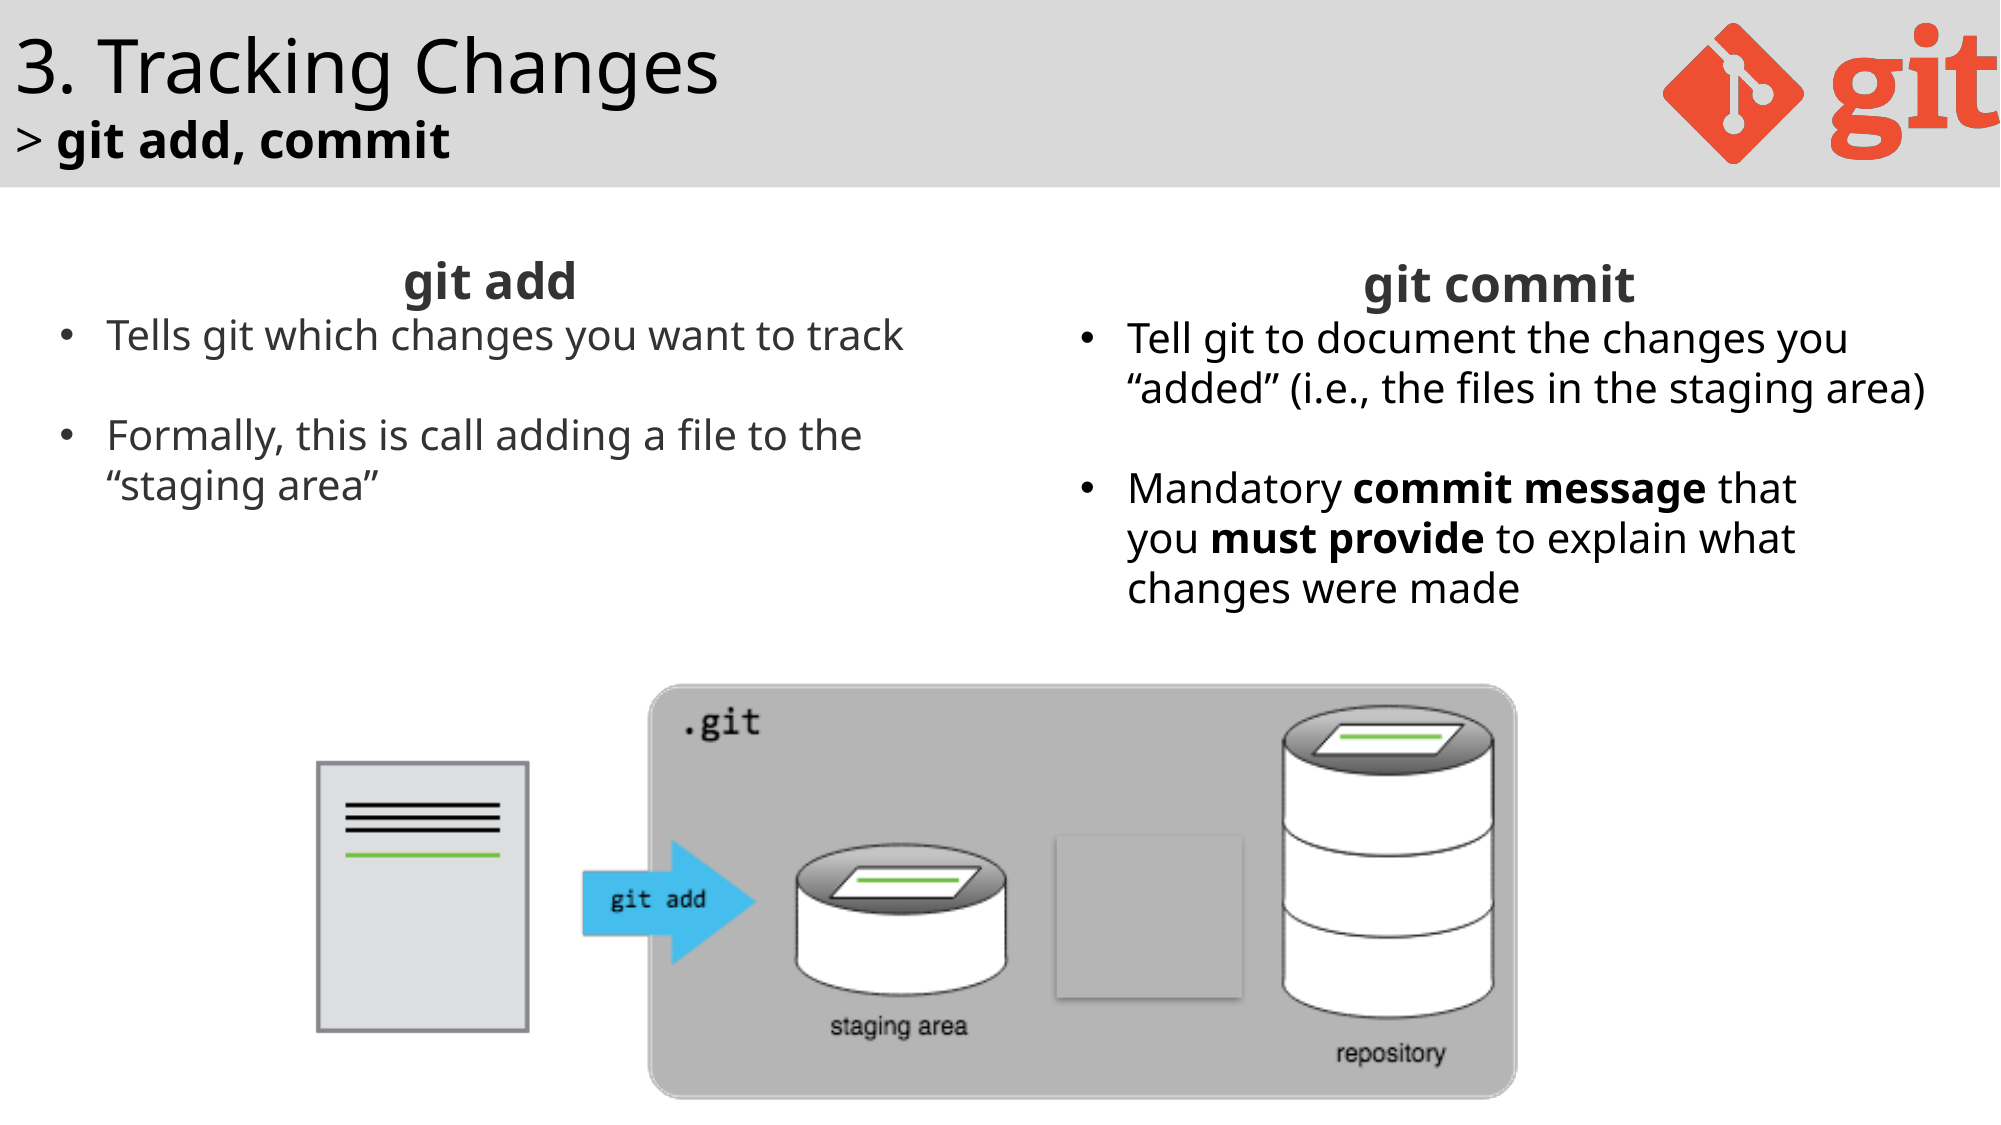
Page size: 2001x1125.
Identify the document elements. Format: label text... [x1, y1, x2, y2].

picture [269, 669, 1566, 1125]
title 3. Tracking Changes > git add, commit [0, 0, 2000, 188]
text_box git commit Tell git to document the changes you “added” (i.e., the files in the staging area) Mandatory commit message that you must provide to explain what changes were made [1054, 231, 1959, 633]
text_box git add Tells git which changes you want to track Formally, this is call adding a file to the “staging area” [36, 231, 946, 527]
picture [1663, 23, 2000, 165]
